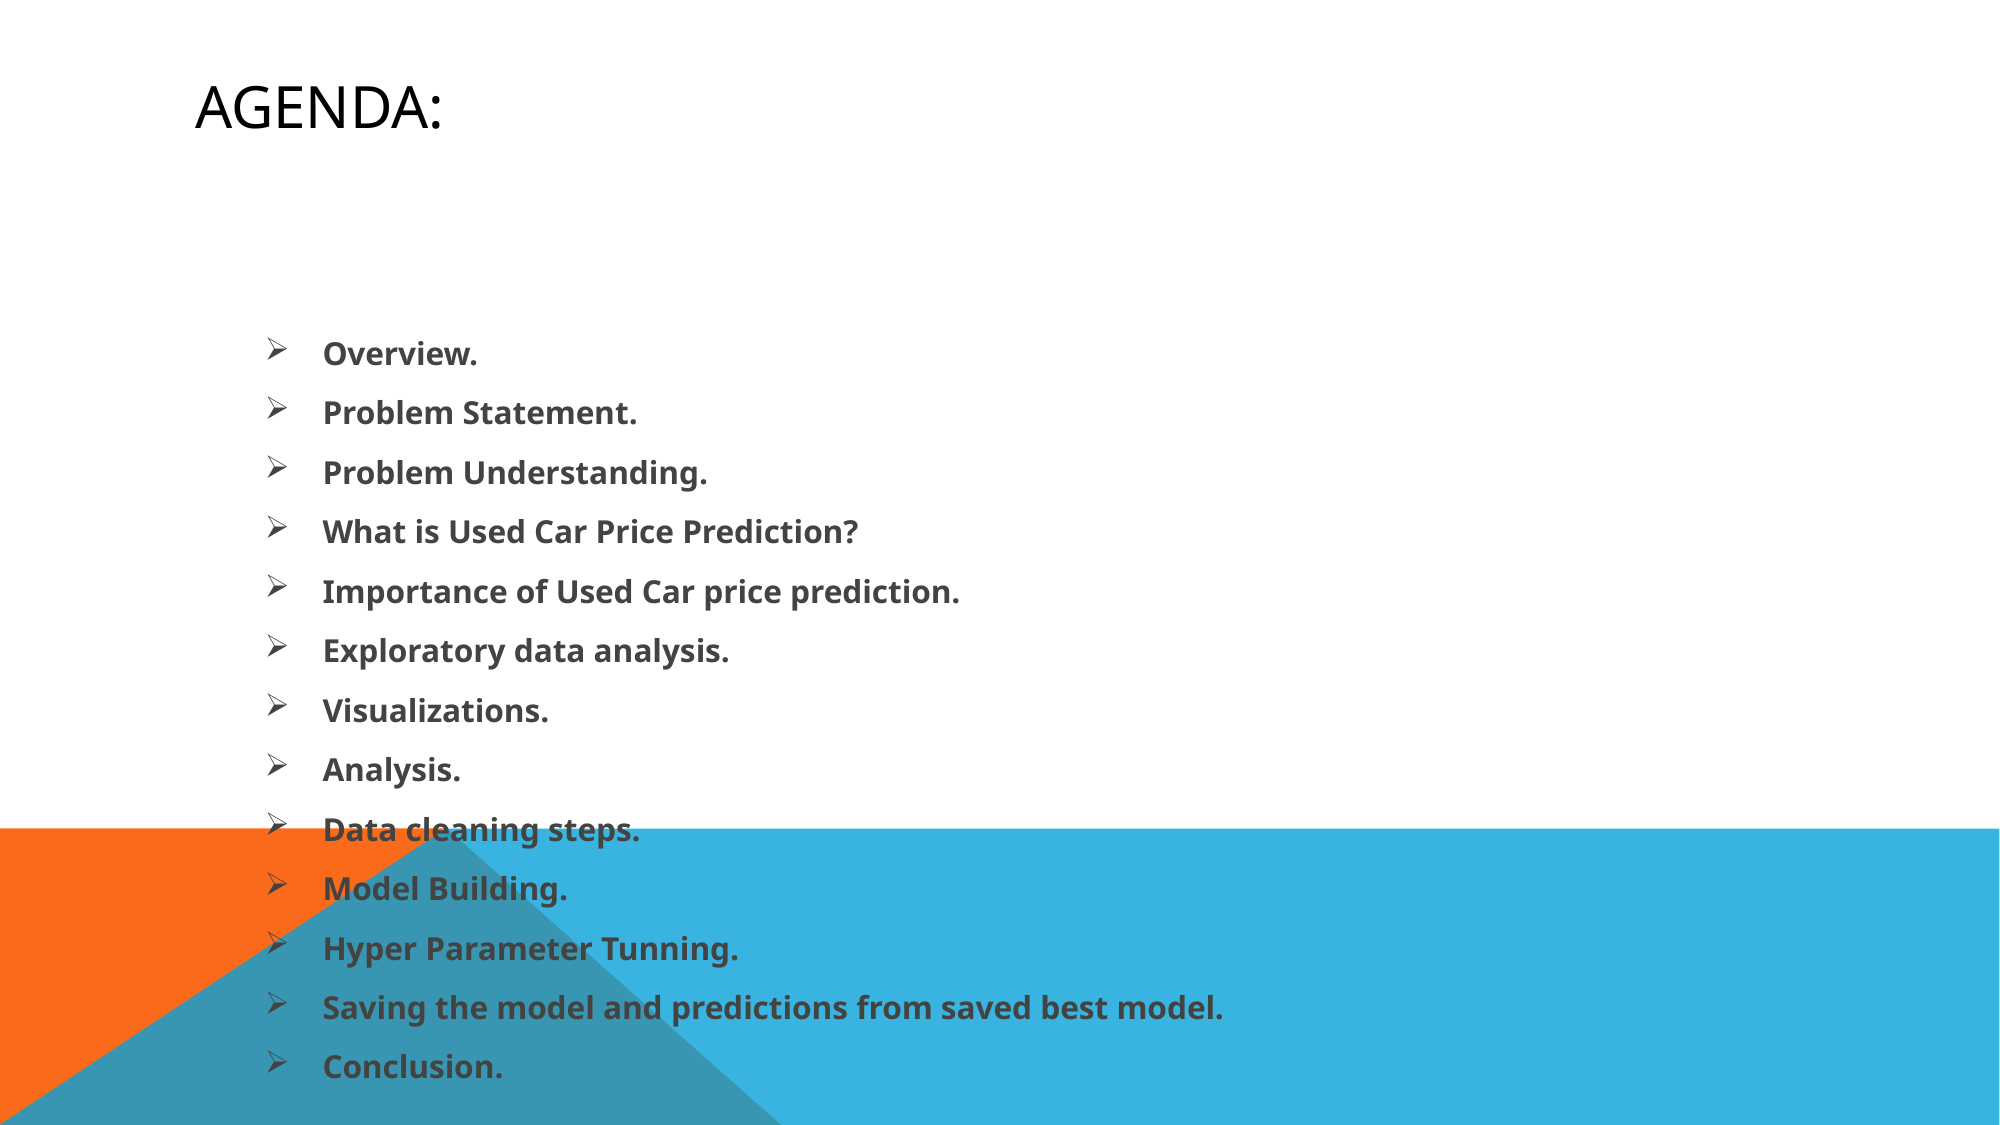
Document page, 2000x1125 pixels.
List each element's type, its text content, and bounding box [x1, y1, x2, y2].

title Agenda: [179, 60, 1825, 150]
list Overview. Problem Statement. Problem Understanding. What is Used Car Price Prediction? Importance of Used Car price prediction. Exploratory data analysis. Visualizations. Analysis. Data cleaning steps. Model Building. Hyper Parameter Tunning. Saving the model and predictions from saved best model. Conclusion. [249, 326, 1863, 1094]
